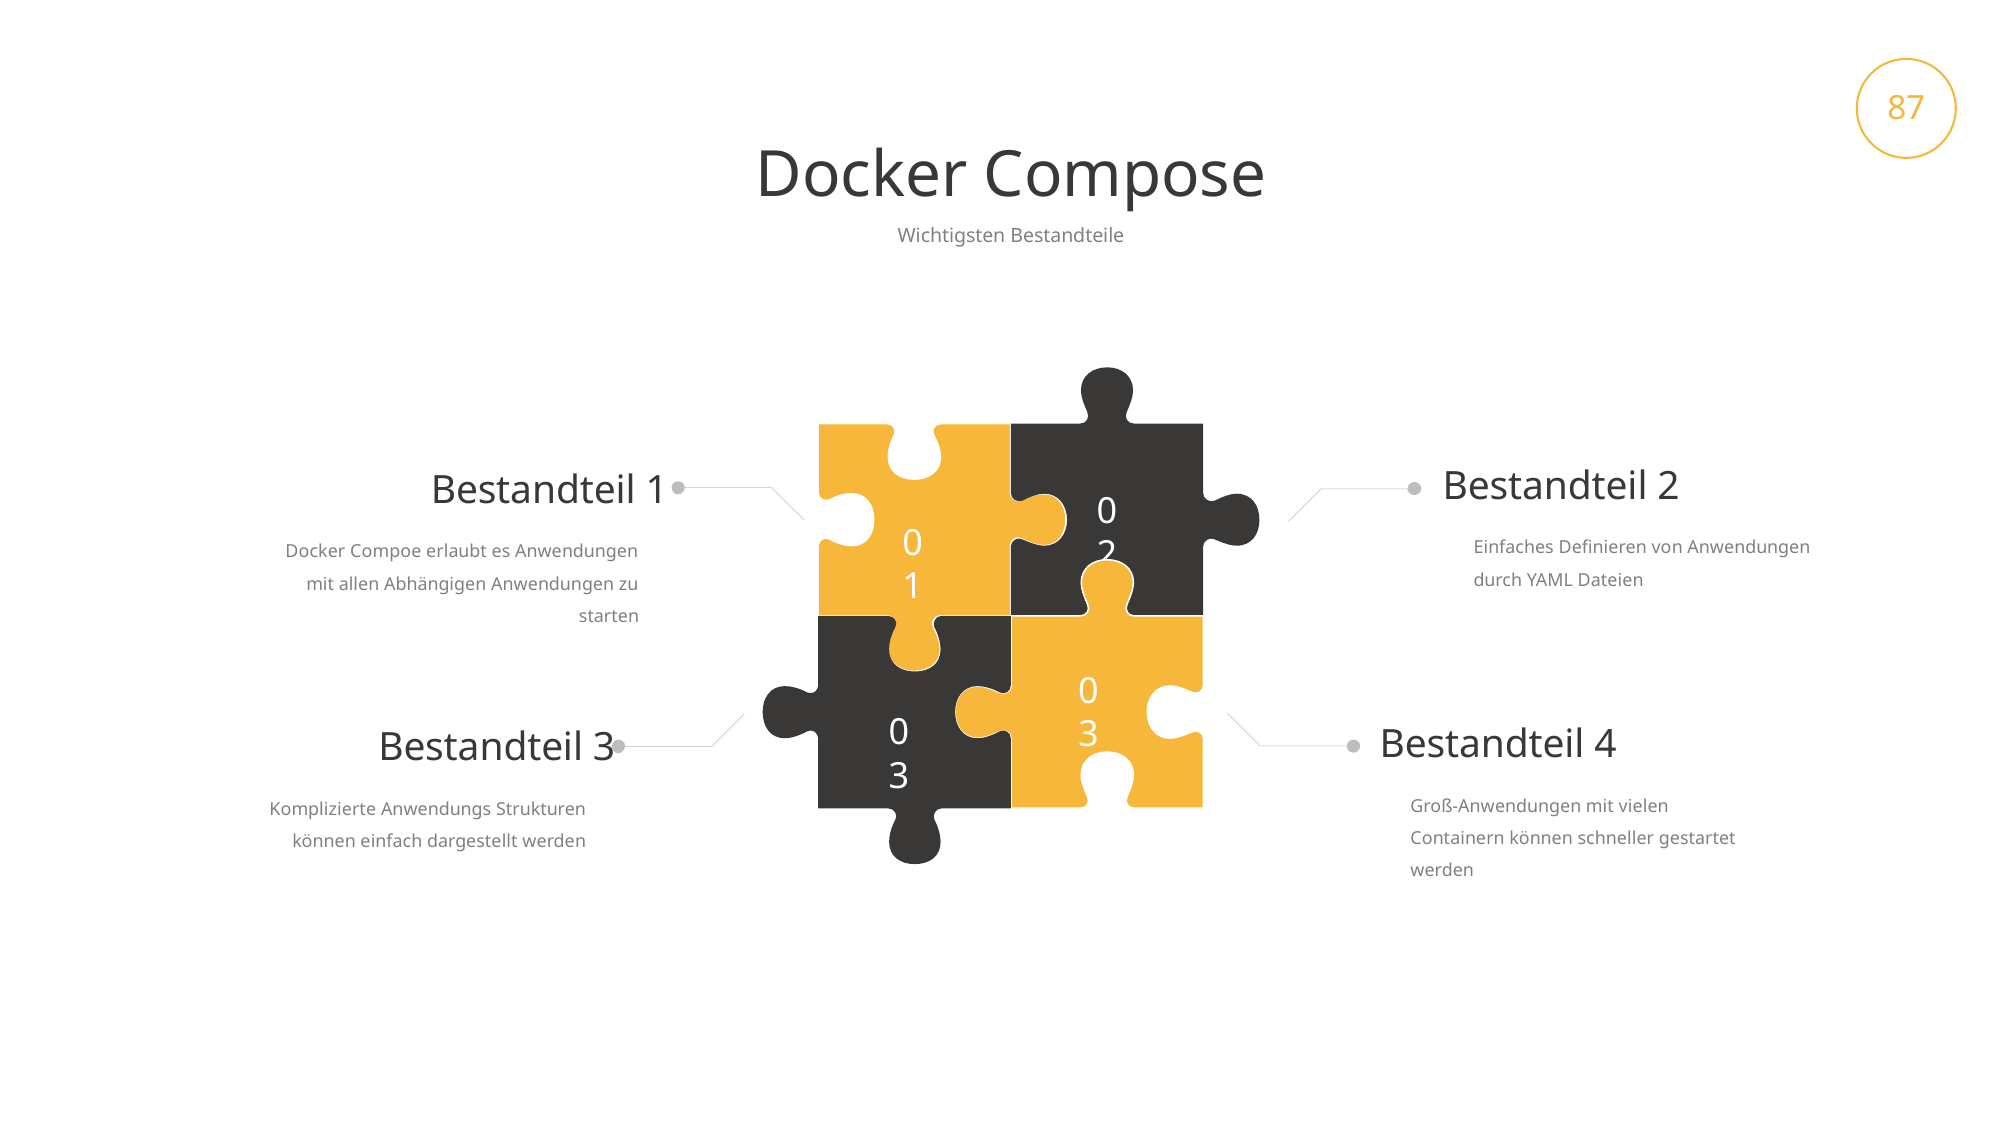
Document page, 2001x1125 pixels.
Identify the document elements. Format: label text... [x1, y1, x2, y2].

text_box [954, 559, 1204, 809]
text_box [818, 423, 1010, 615]
text_box Docker Compose [740, 124, 1282, 217]
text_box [762, 615, 1011, 865]
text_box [611, 713, 745, 754]
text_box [671, 481, 805, 521]
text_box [214, 714, 602, 857]
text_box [1856, 58, 1956, 158]
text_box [1010, 367, 1260, 616]
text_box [267, 457, 654, 632]
text_box Wichtigsten Bestandteile [816, 203, 1206, 254]
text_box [1393, 711, 1783, 886]
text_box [1227, 713, 1361, 753]
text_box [1288, 481, 1422, 522]
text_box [1456, 453, 1846, 596]
